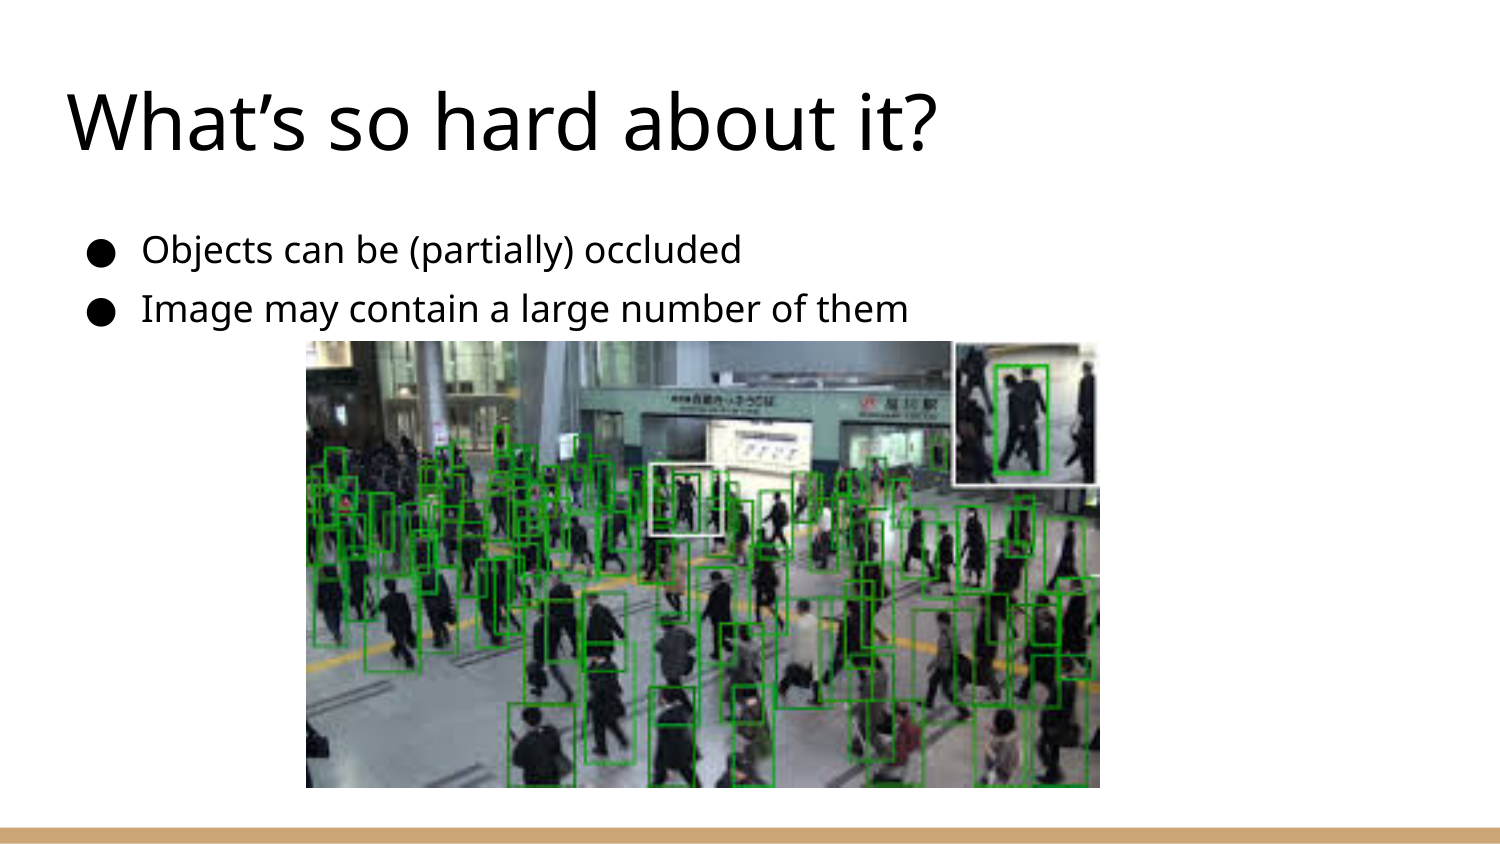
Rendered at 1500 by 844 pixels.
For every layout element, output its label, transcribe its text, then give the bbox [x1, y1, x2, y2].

list Objects can be (partially) occluded Image may contain a large number of them [51, 200, 1449, 752]
title What’s so hard about it? [51, 51, 1449, 189]
picture [306, 341, 1100, 788]
